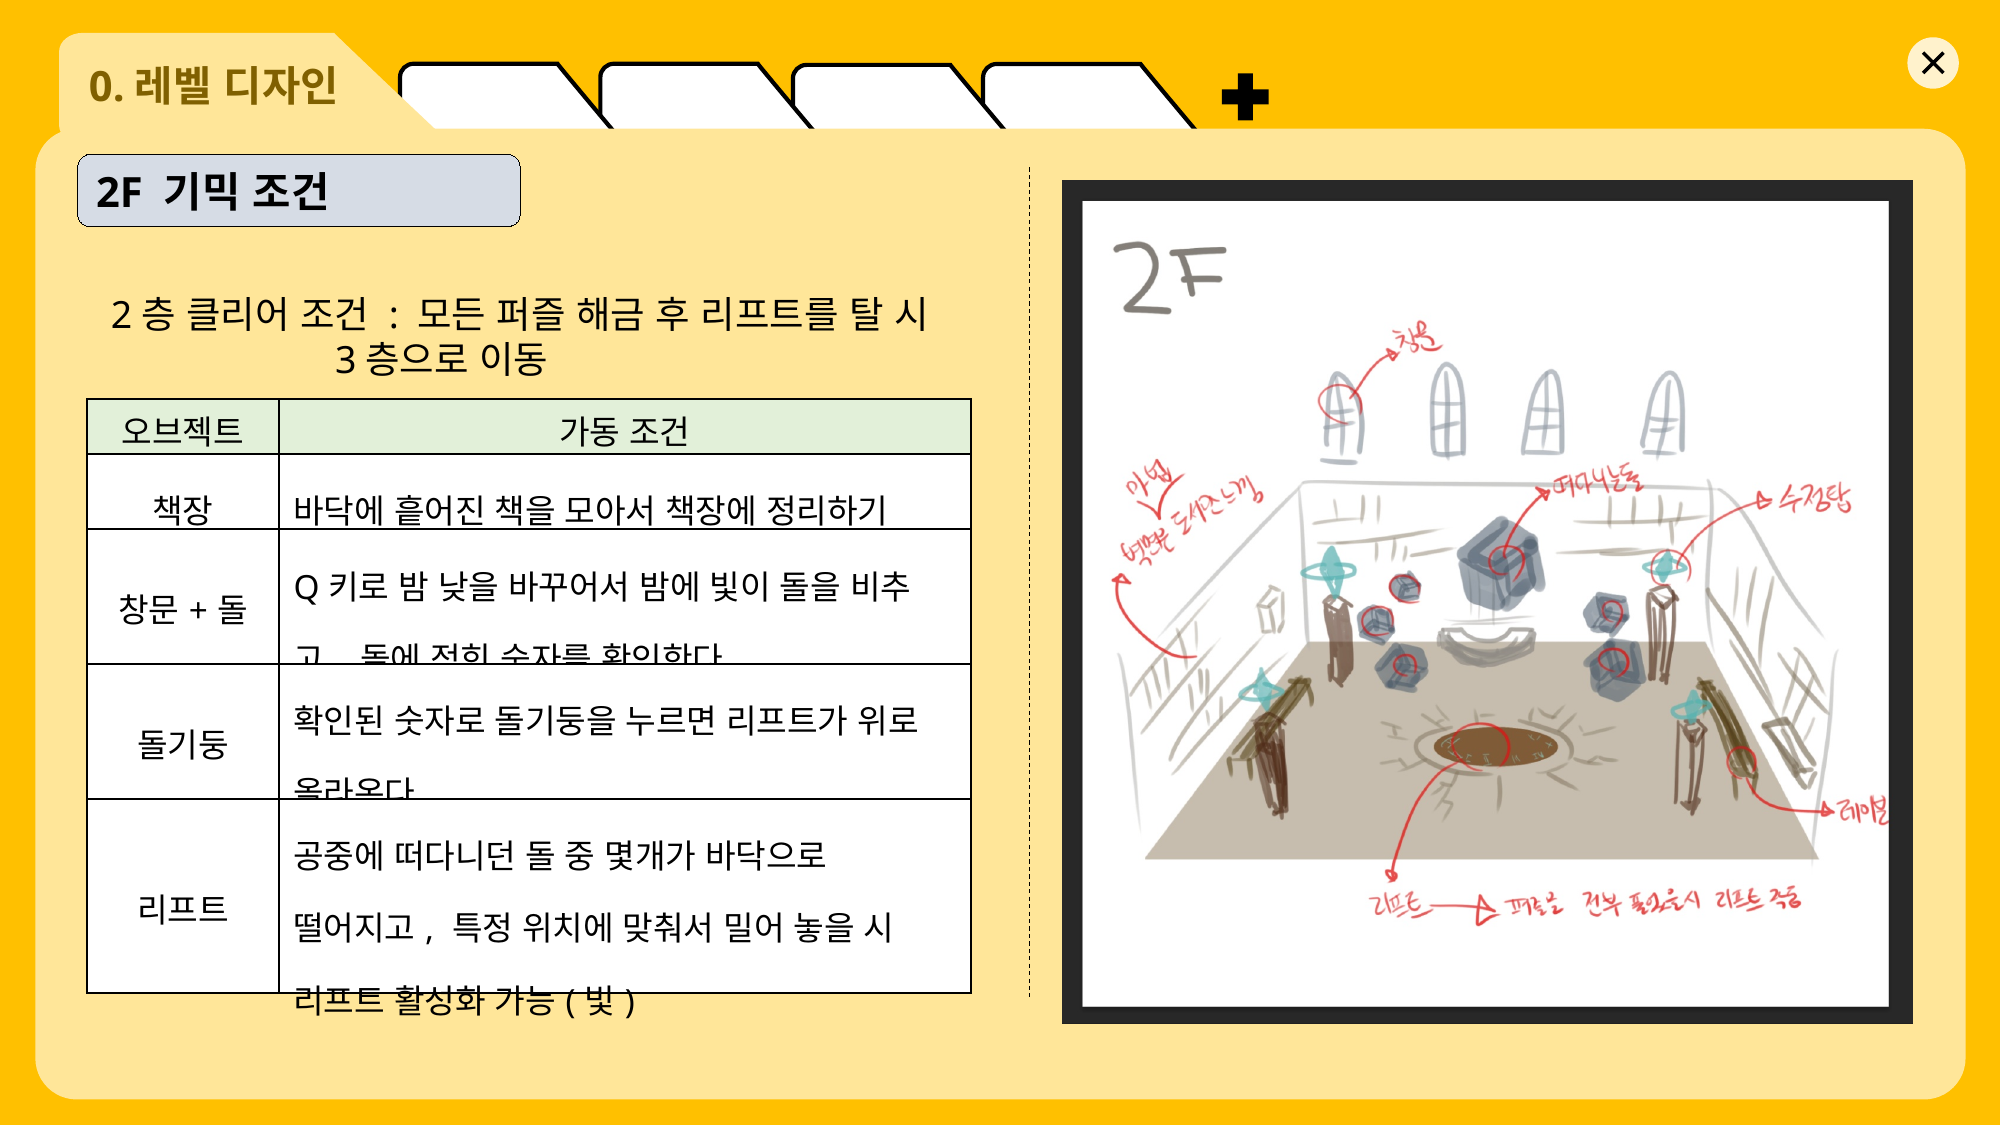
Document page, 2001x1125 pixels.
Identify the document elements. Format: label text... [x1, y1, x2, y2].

table_cell 책장 [88, 455, 278, 528]
table_header 오브젝트 [88, 400, 278, 453]
table_cell 돌기둥 [88, 665, 278, 798]
text_box 2층 클리어 조건 : 모든 퍼즐 해금 후 리프트를 탈 시 3층으로 이동 [96, 283, 955, 389]
table_cell 공중에 떠다니던 돌 중 몇개가 바닥으로 떨어지고, 특정 위치에 맞춰서 밀어 놓을 시 리프트 활성화 가능(빛) [280, 800, 970, 992]
text_box 2F 기믹 조건 [77, 154, 521, 227]
table_cell 확인된 숫자로 돌기둥을 누르면 리프트가 위로 올라온다 [280, 665, 970, 798]
table_cell 바닥에 흩어진 책을 모아서 책장에 정리하기 [280, 455, 970, 528]
table_cell Q키로 밤 낮을 바꾸어서 밤에 빛이 돌을 비추고, 돌에 적힌 숫자를 확인한다 [280, 530, 970, 663]
table_cell 창문+돌 [88, 530, 278, 663]
picture [1062, 180, 1913, 1024]
table_header 가동 조건 [280, 400, 970, 453]
table_cell 리프트 [88, 800, 278, 992]
